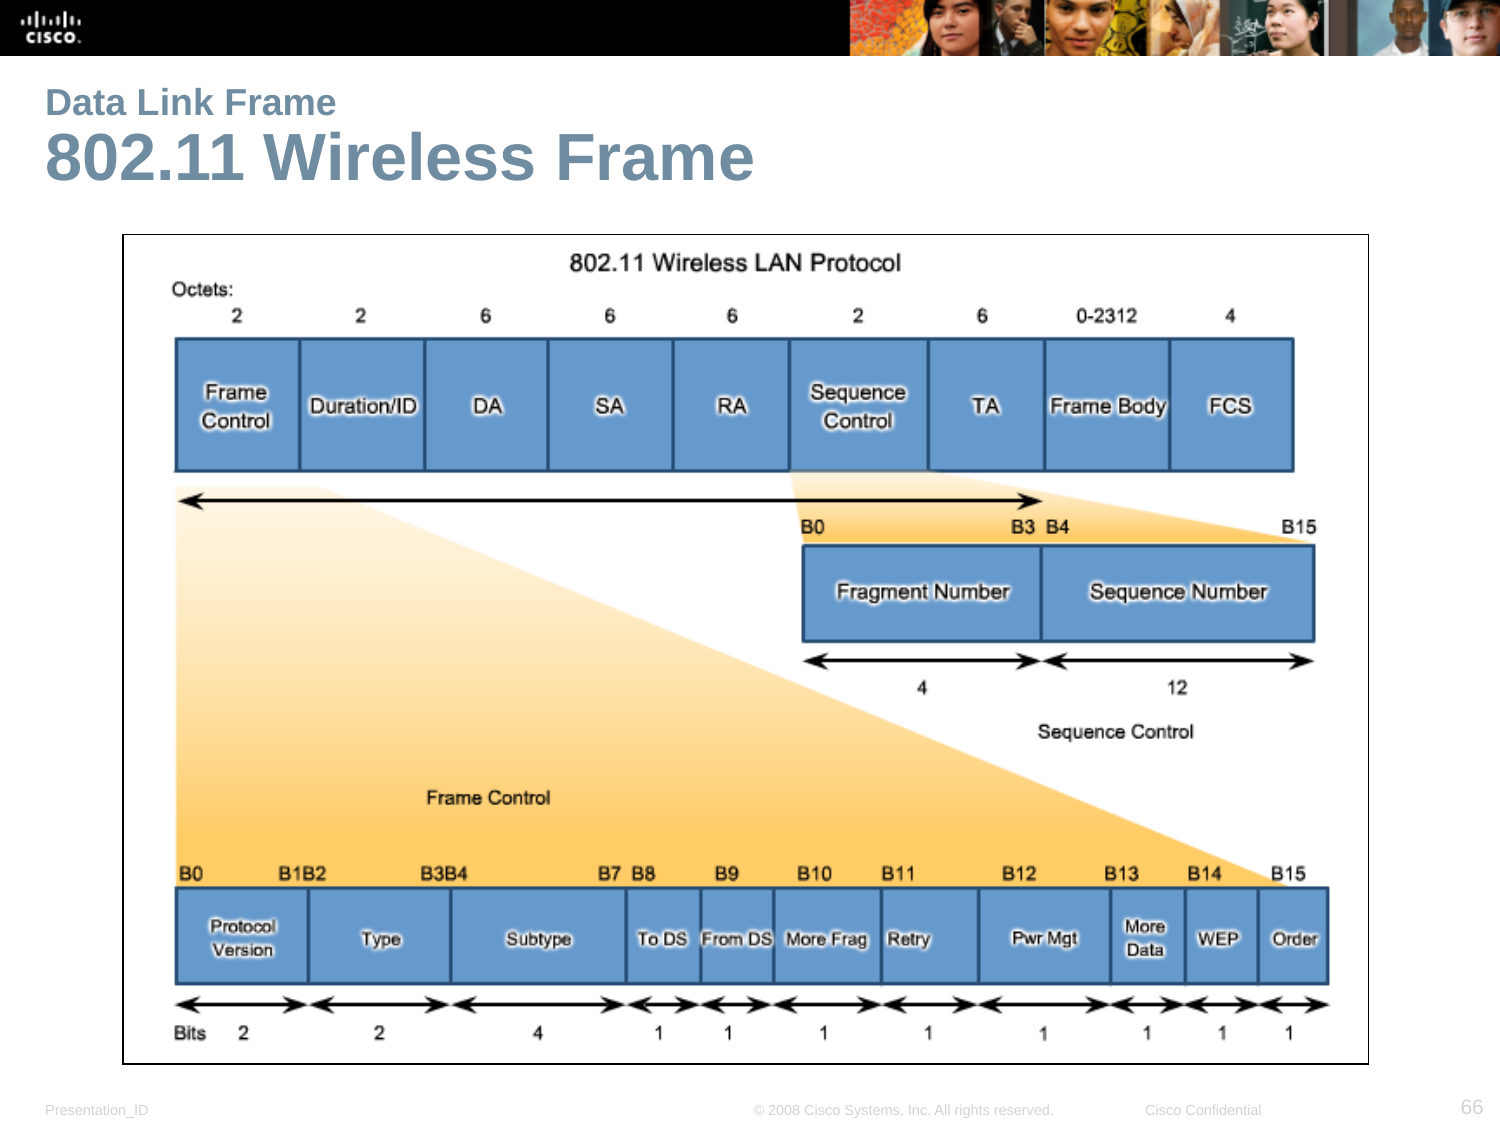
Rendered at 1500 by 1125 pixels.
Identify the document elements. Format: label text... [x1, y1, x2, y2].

picture [0, 0, 1500, 56]
picture [123, 235, 1368, 1064]
title Data Link Frame 802.11 Wireless Frame [31, 64, 1471, 203]
